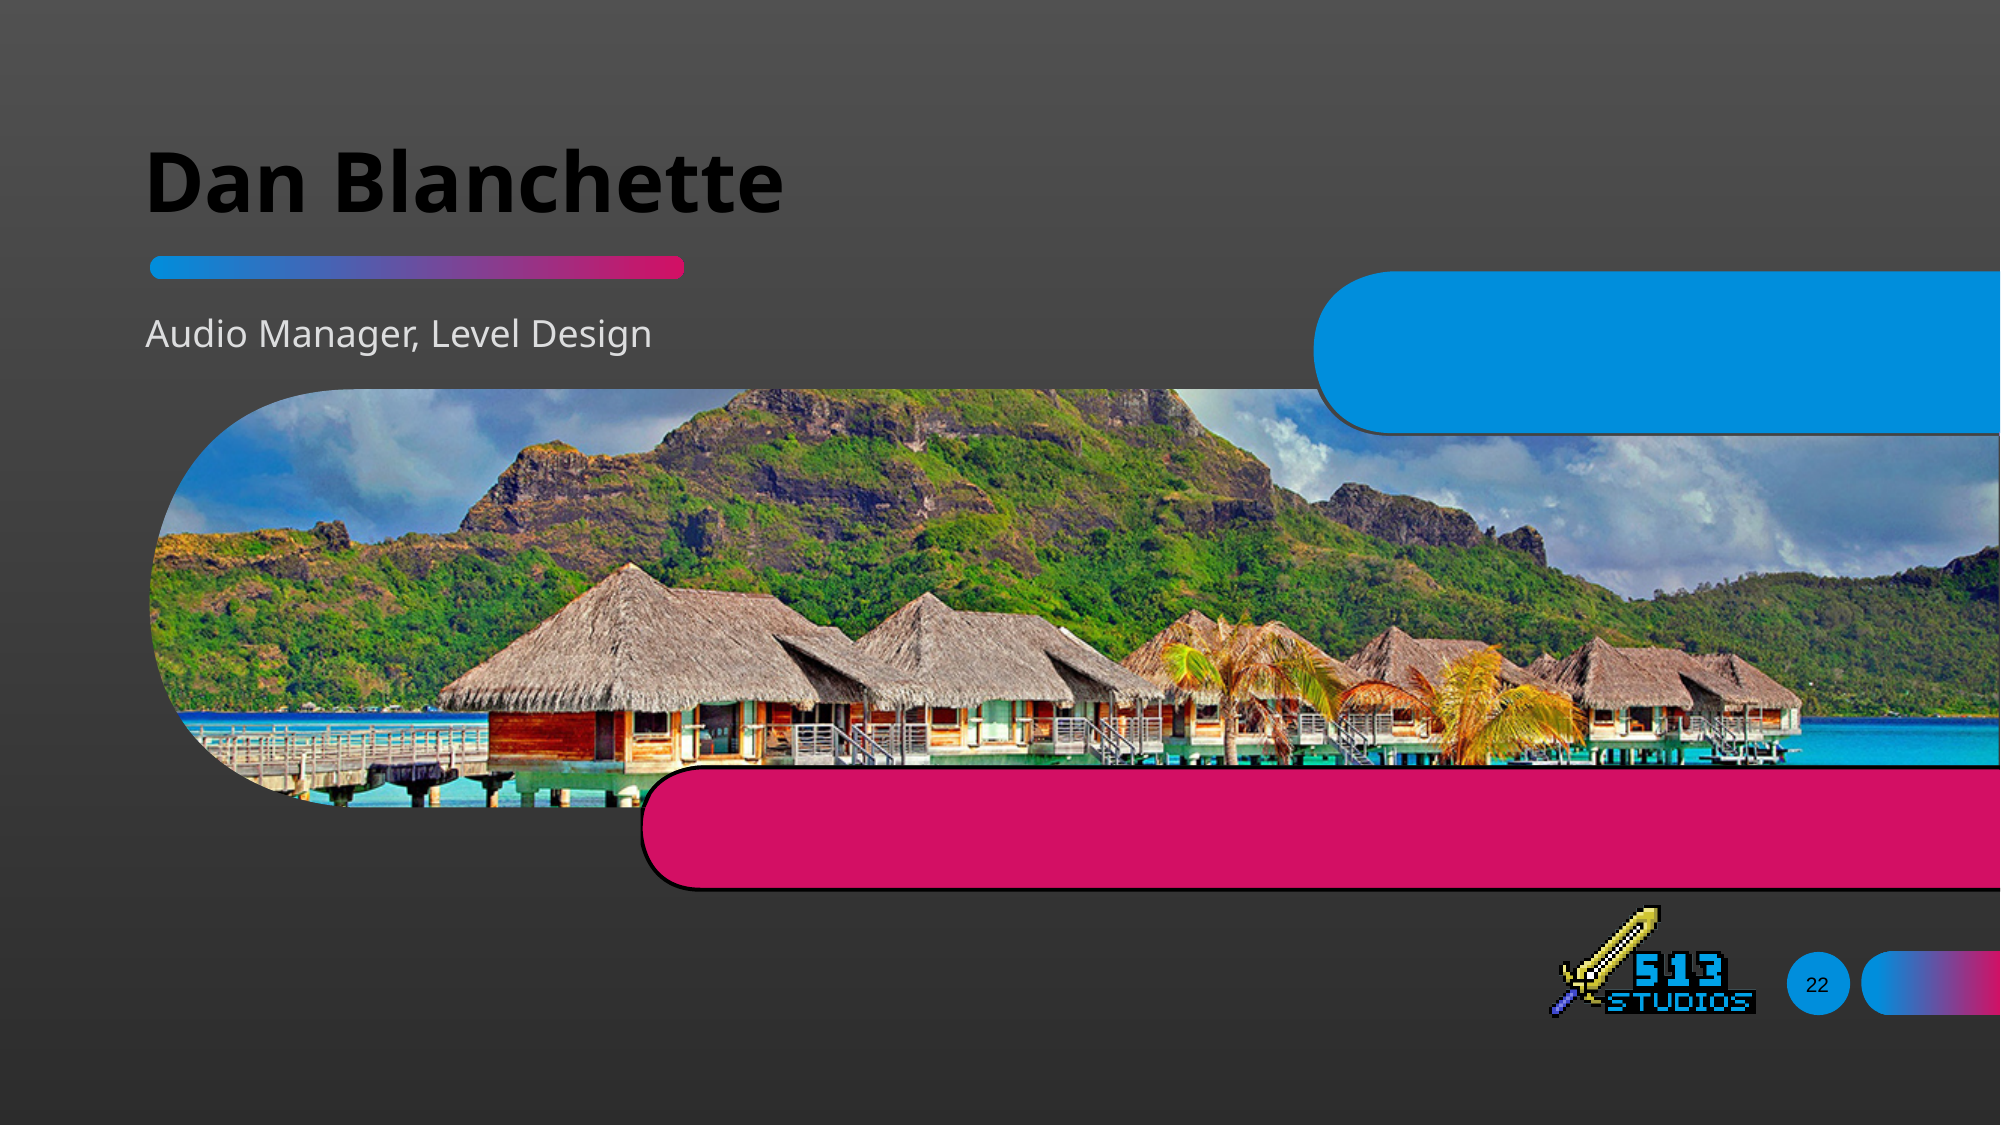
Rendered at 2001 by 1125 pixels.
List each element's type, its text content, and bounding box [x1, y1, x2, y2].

picture [1820, 753, 1831, 758]
subtitle Audio Manager, Level Design [130, 307, 1254, 767]
title Dan Blanchette [128, 130, 1629, 238]
picture [1542, 896, 1773, 1023]
slide_number 22 [1773, 954, 1863, 1015]
picture [149, 389, 1999, 808]
